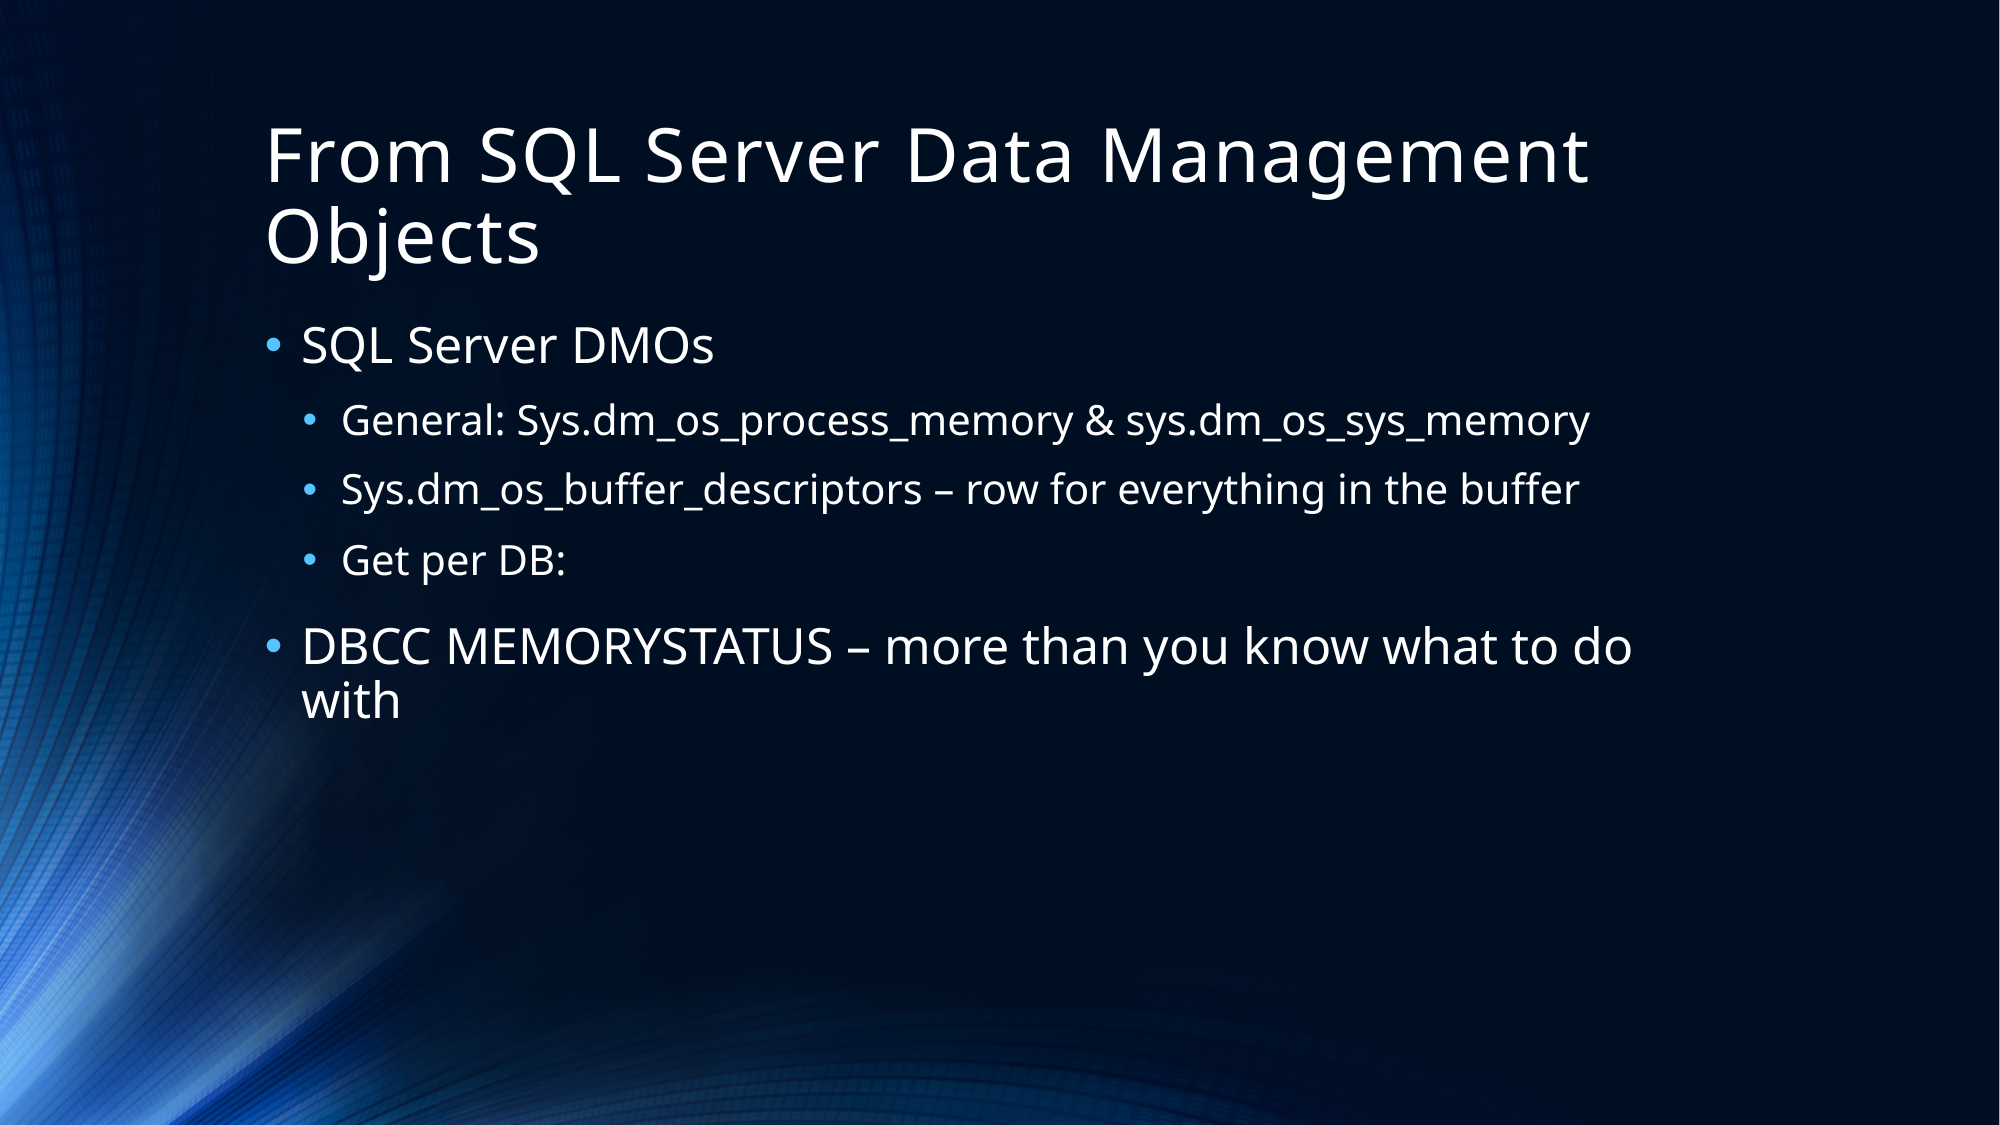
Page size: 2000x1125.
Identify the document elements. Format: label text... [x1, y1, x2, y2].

list SQL Server DMOs General: Sys.dm_os_process_memory & sys.dm_os_sys_memory Sys.dm_os_buffer_descriptors – row for everything in the buffer Get per DB: DBCC MEMORYSTATUS – more than you know what to do with [249, 312, 1749, 988]
title From SQL Server Data Management Objects [249, 62, 1750, 288]
picture [0, 0, 2000, 1125]
